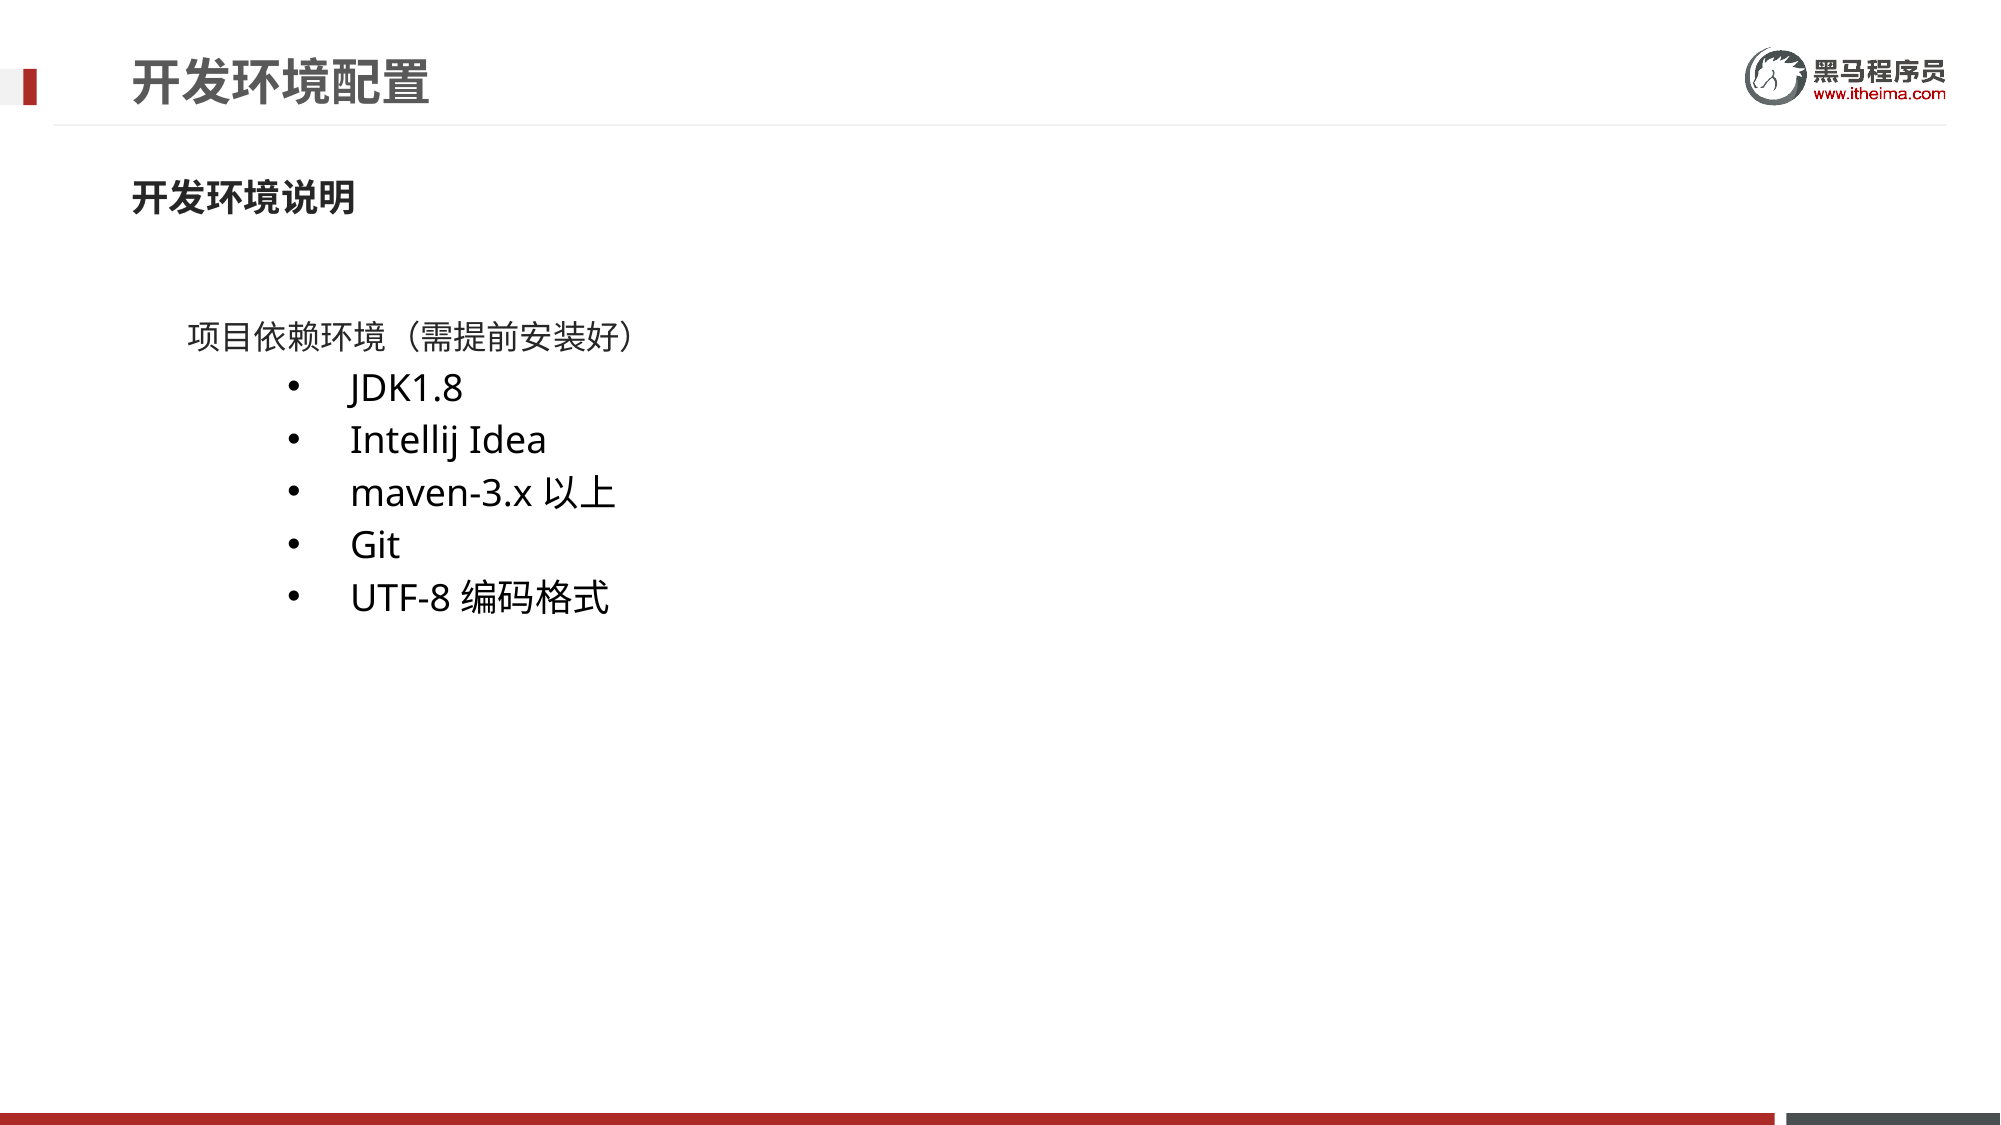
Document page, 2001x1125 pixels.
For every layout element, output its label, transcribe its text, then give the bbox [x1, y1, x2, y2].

title 开发环境配置 [116, 38, 1556, 124]
list 开发环境说明 [116, 154, 1872, 239]
picture [1744, 46, 1946, 106]
list 项目依赖环境（需提前安装好） JDK1.8 Intellij Idea maven-3.x以上 Git UTF-8编码格式 [172, 288, 1694, 640]
